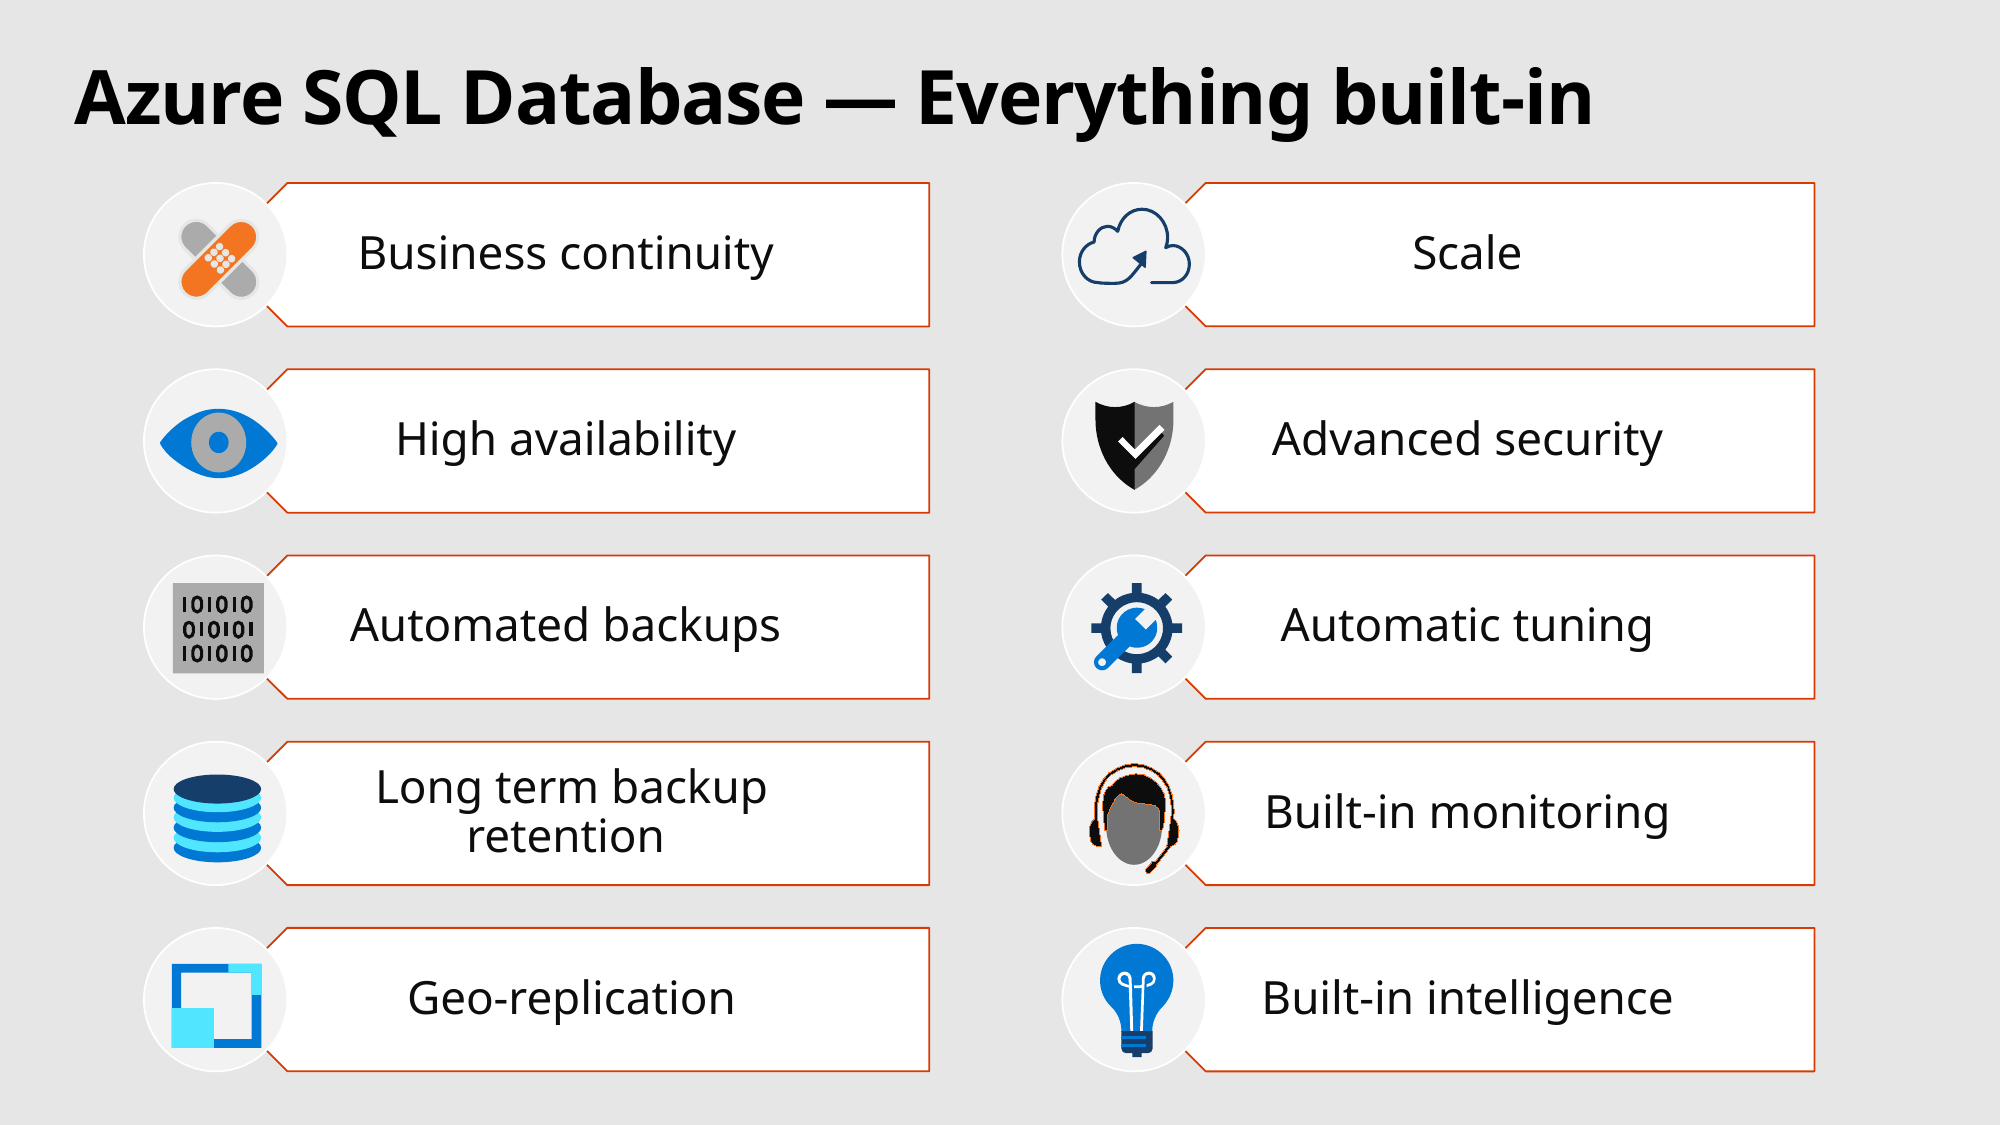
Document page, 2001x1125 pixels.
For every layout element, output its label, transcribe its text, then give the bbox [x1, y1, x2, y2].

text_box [0, 182, 926, 1072]
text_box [211, 241, 217, 263]
title Azure SQL Database — Everything built-in [74, 49, 1930, 182]
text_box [223, 254, 229, 275]
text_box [217, 248, 223, 269]
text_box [184, 596, 252, 662]
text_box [926, 182, 1951, 1072]
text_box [1089, 763, 1180, 874]
